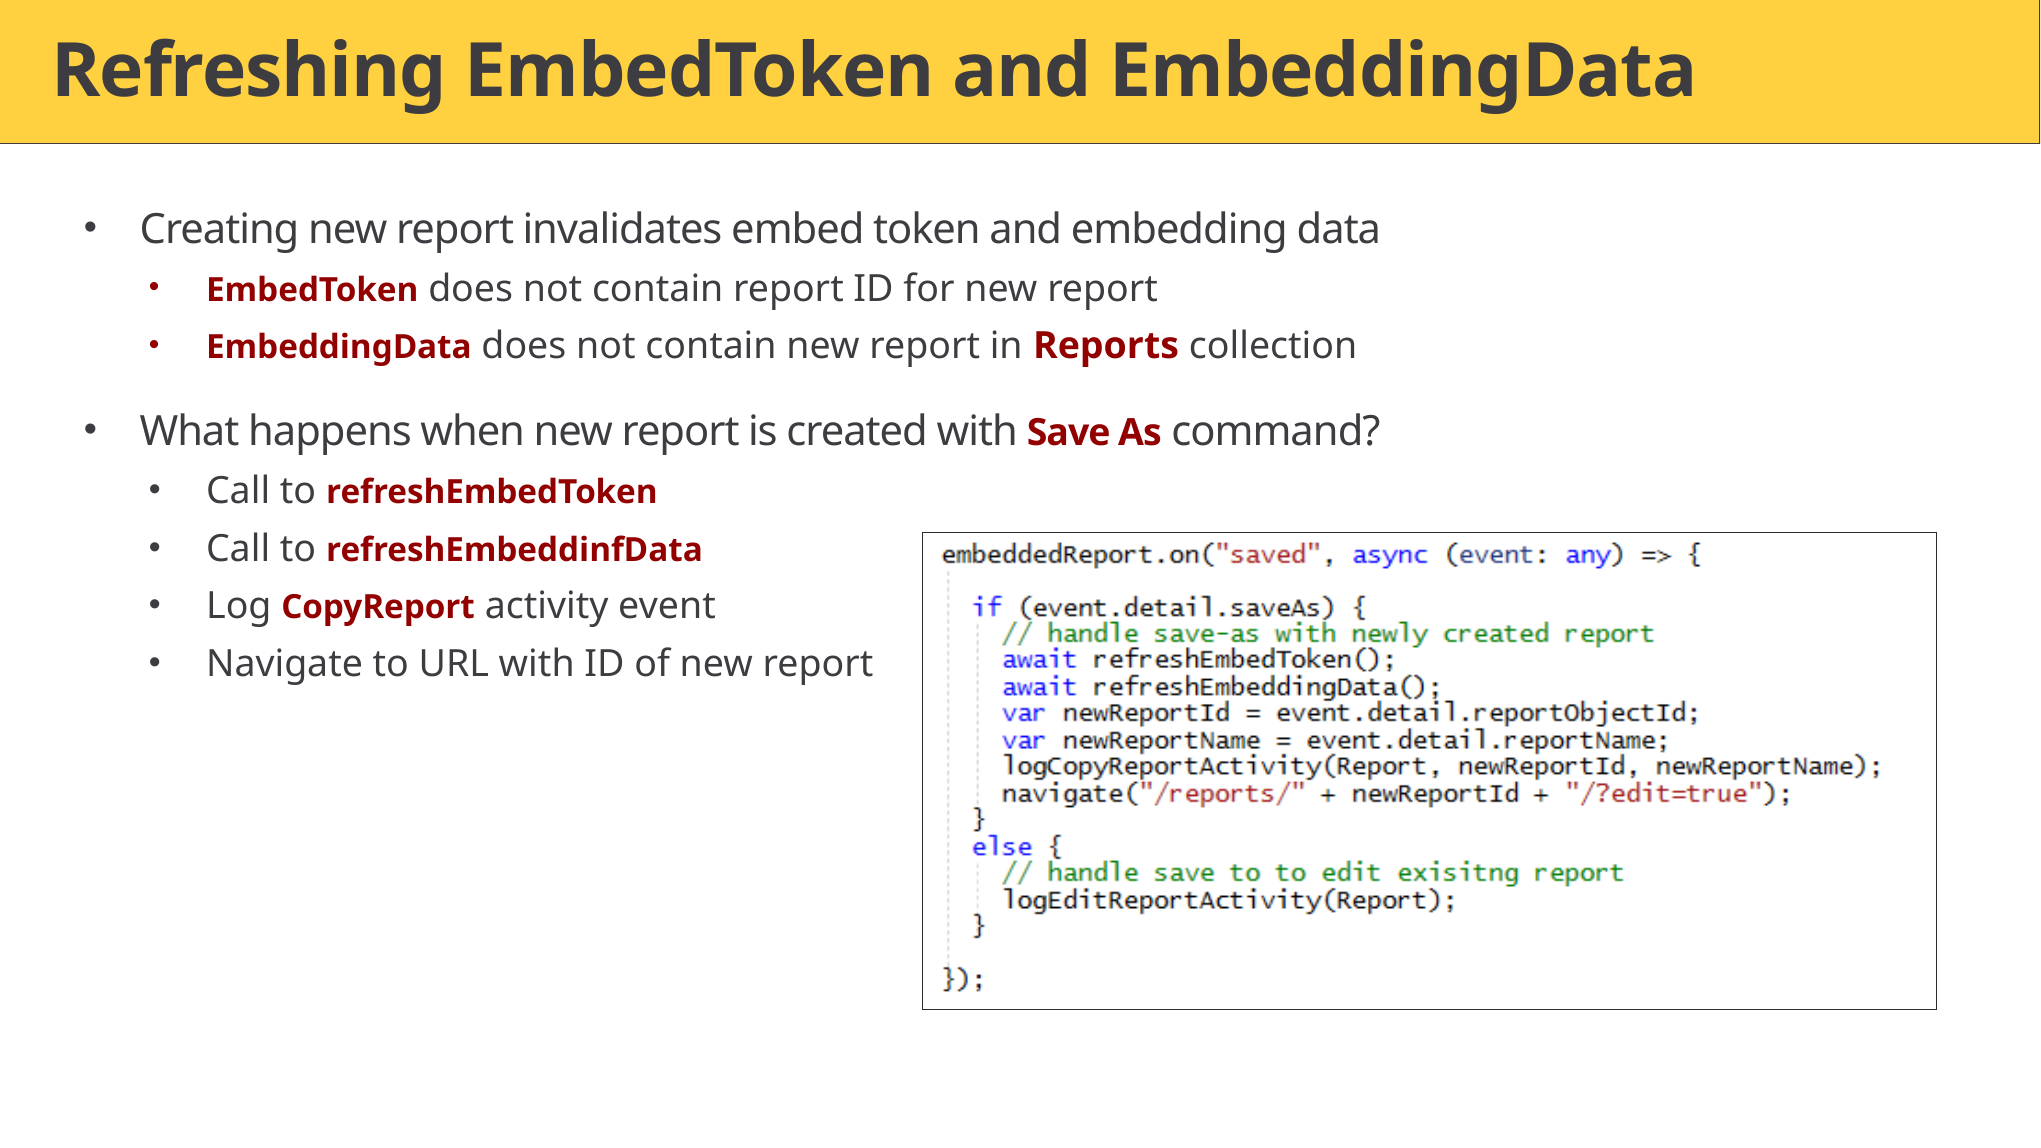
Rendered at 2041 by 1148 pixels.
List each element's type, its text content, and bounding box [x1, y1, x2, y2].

title Refreshing EmbedToken and EmbeddingData [51, 31, 1988, 113]
list Creating new report invalidates embed token and embedding data EmbedToken does not contain report ID for new report EmbeddingData does not contain new report in Reports collection What happens when new report is created with Save As command? Call to refreshEmbedToken Call to refreshEmbeddinfData Log CopyReport activity event Navigate to URL with ID of new report [83, 201, 1988, 689]
picture [922, 532, 1937, 1010]
